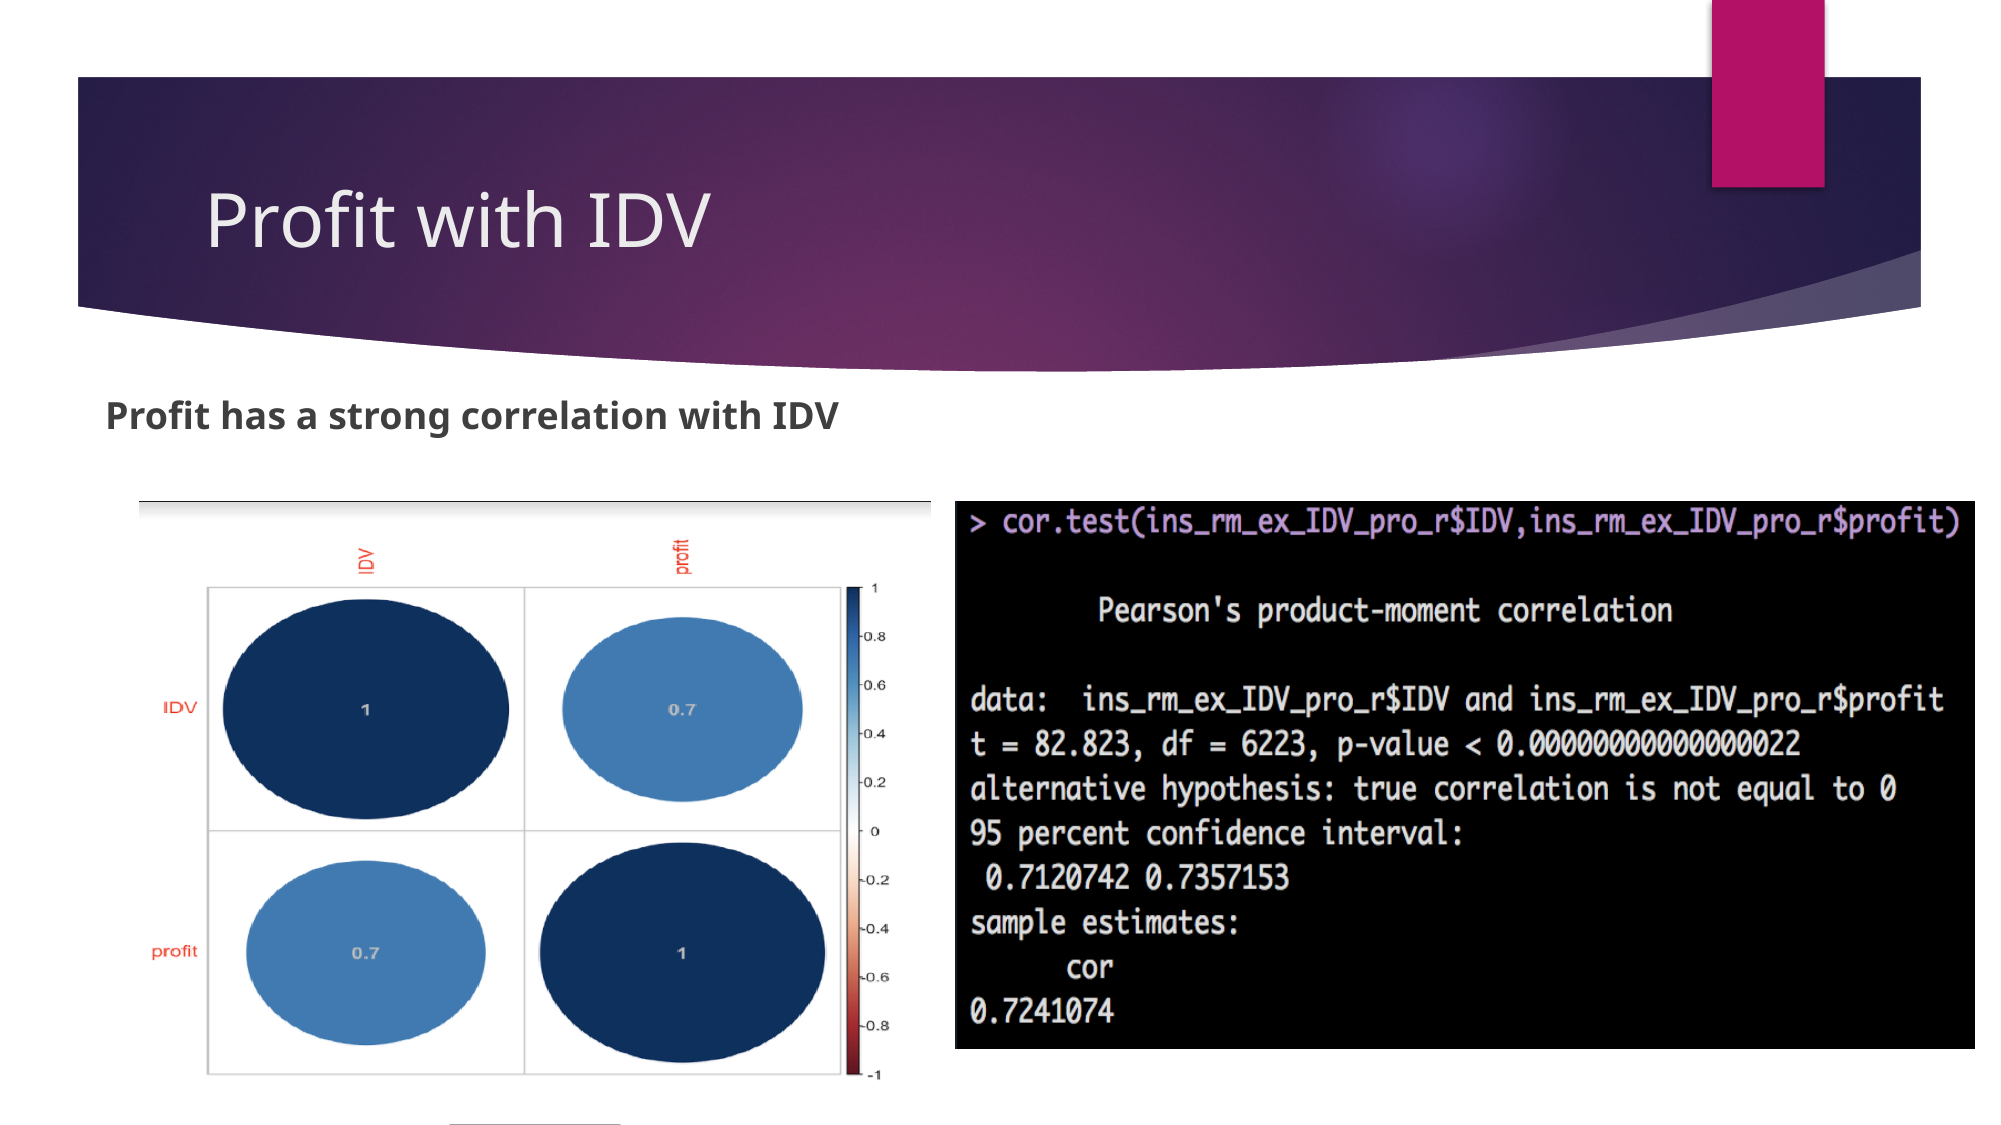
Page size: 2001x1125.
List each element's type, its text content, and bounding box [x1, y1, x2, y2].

picture [955, 500, 1976, 1049]
text_box Profit has a strong correlation with IDV [75, 377, 1357, 453]
picture [79, 78, 1920, 371]
picture [138, 500, 931, 1125]
title Profit with IDV [189, 159, 1627, 276]
